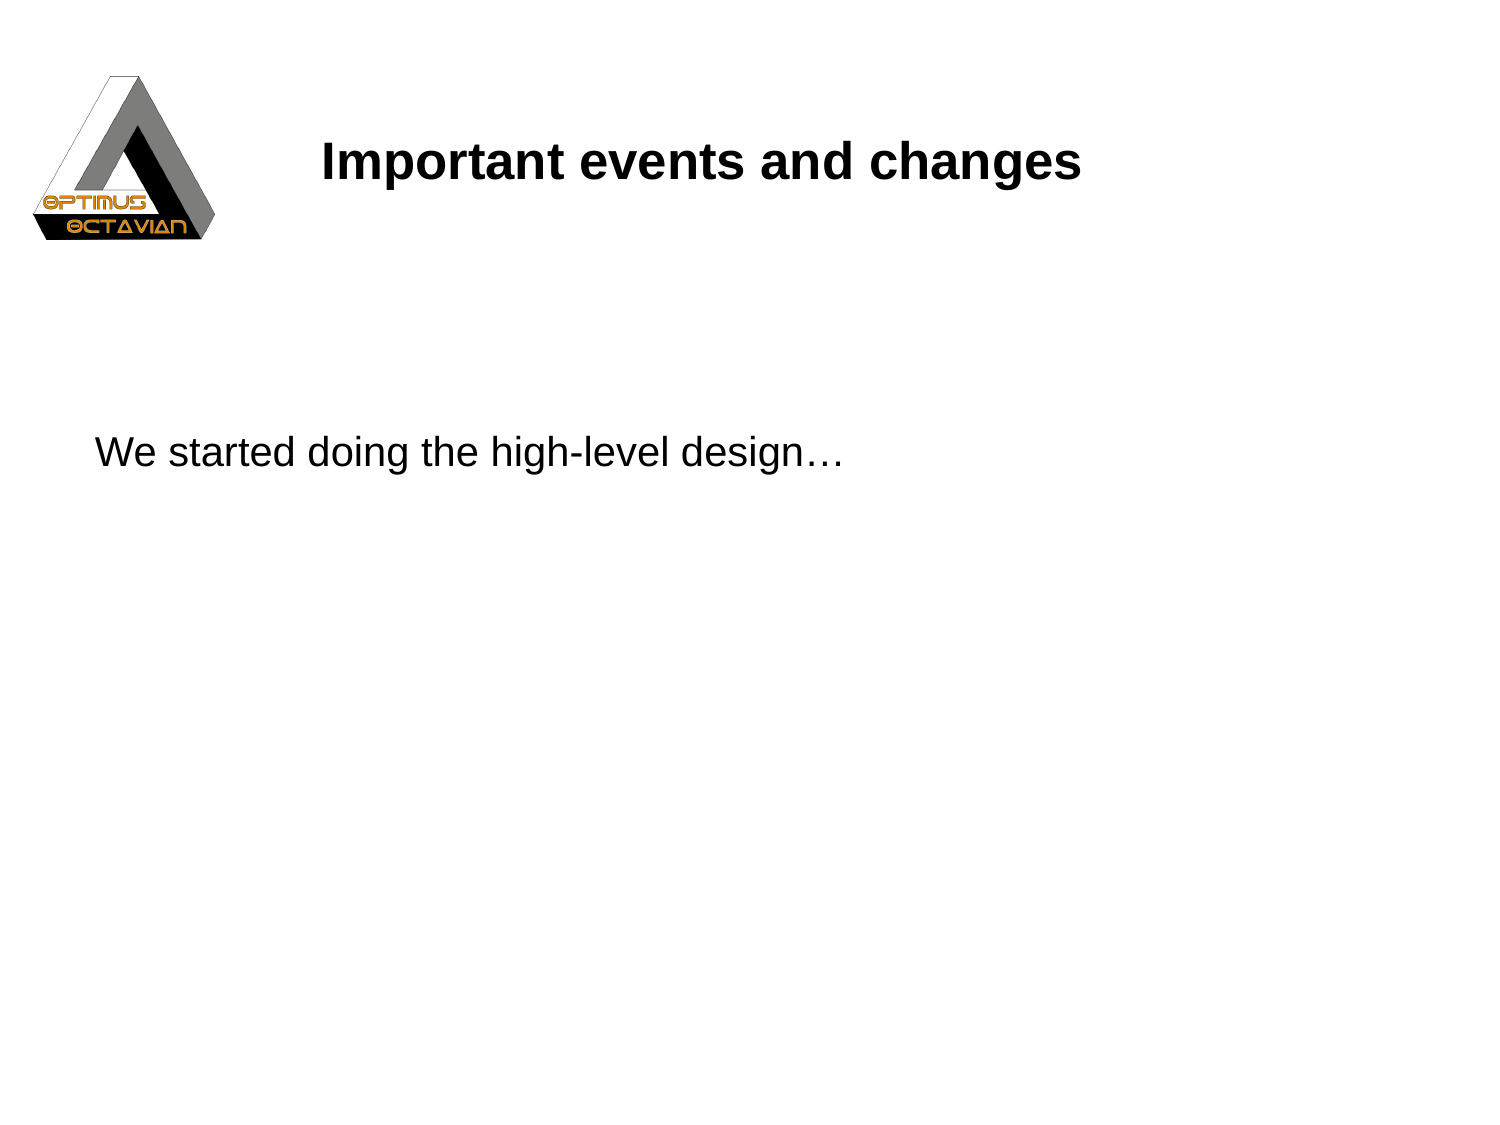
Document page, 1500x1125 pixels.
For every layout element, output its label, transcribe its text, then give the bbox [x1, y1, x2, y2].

text_box We started doing the high-level design… [79, 416, 862, 482]
title Important events and changes [306, 103, 1274, 213]
picture [33, 76, 215, 240]
